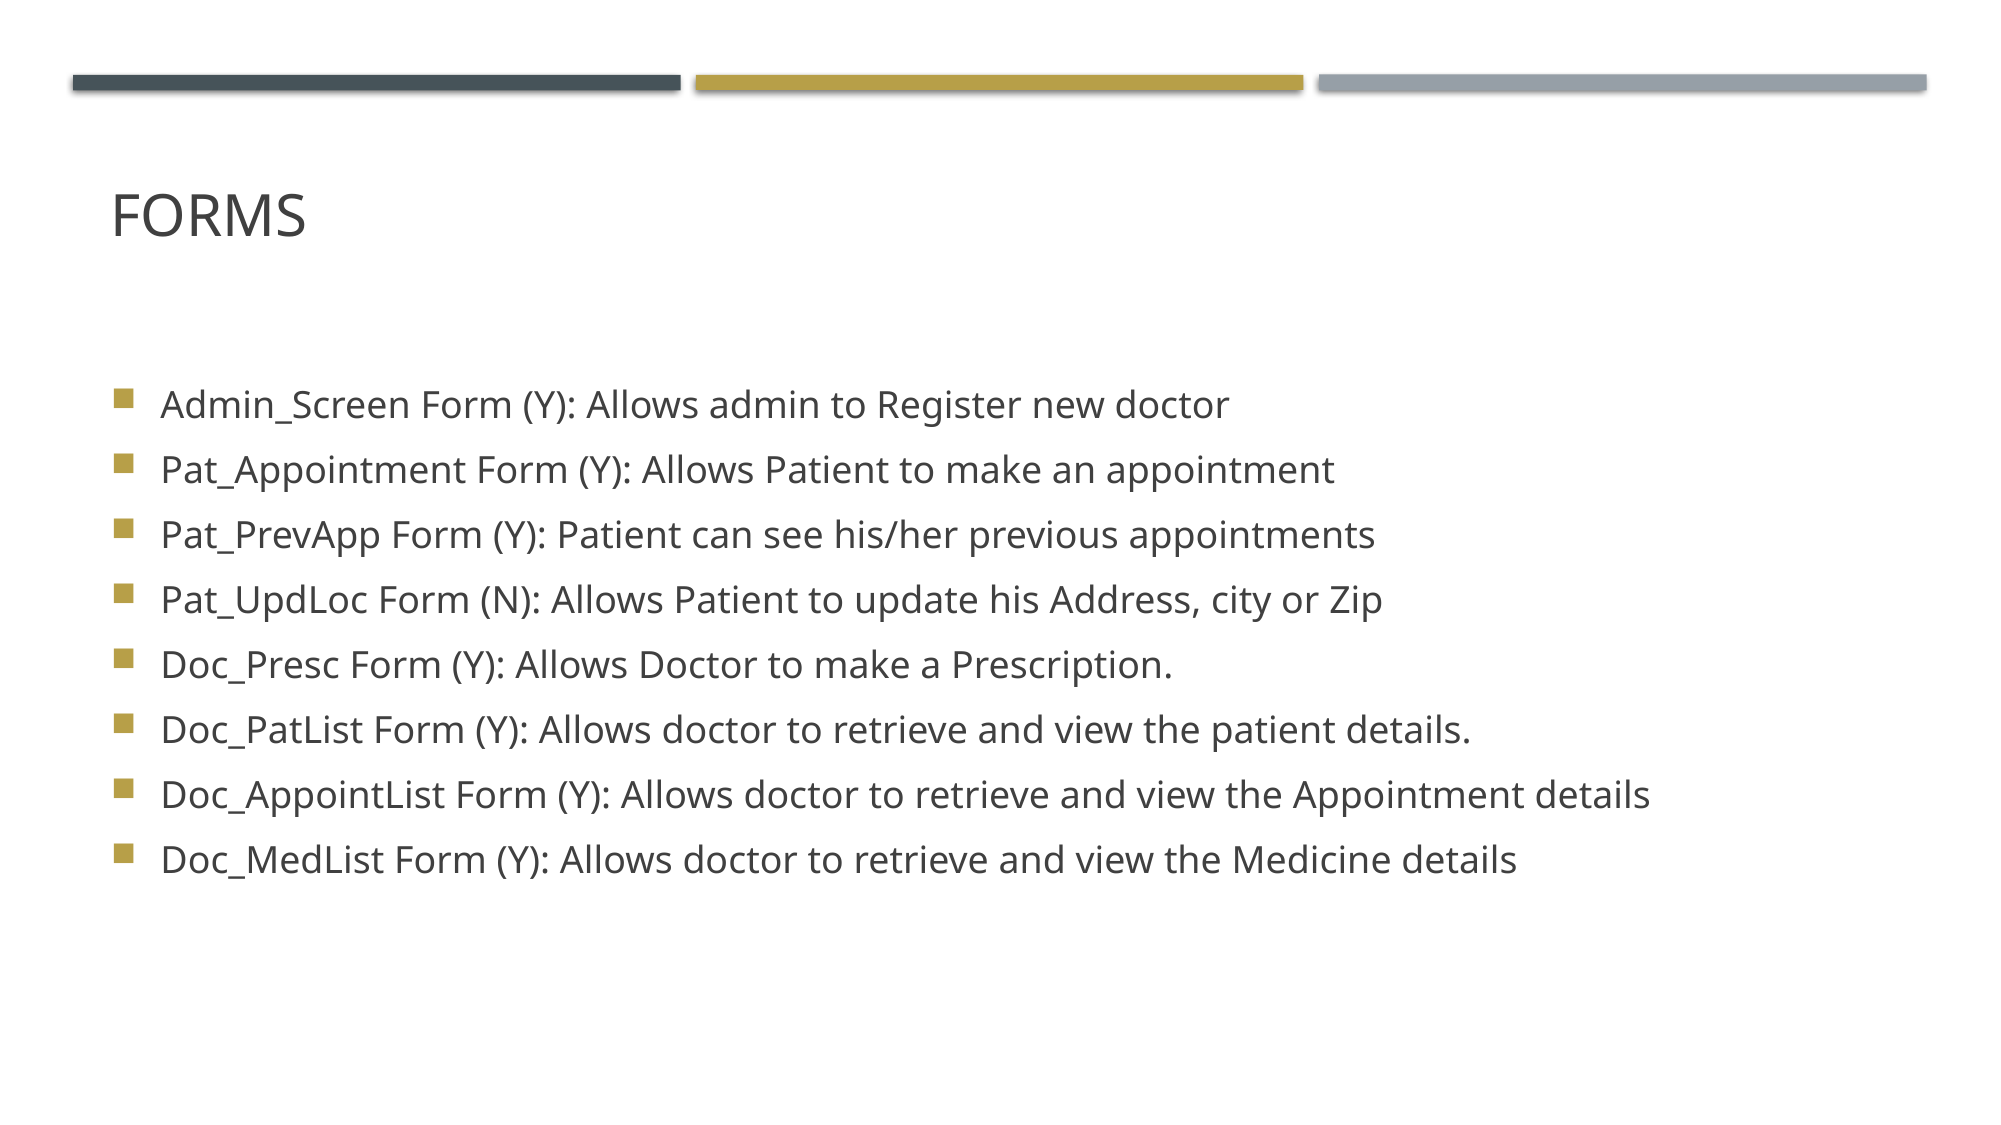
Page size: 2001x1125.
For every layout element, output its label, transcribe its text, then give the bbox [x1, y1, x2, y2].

title Forms [95, 115, 1905, 256]
list Admin_Screen Form (Y): Allows admin to Register new doctor Pat_Appointment Form (Y): Allows Patient to make an appointment Pat_PrevApp Form (Y): Patient can see his/her previous appointments Pat_UpdLoc Form (N): Allows Patient to update his Address, city or Zip Doc_Presc Form (Y): Allows Doctor to make a Prescription. Doc_PatList Form (Y): Allows doctor to retrieve and view the patient details. Doc_AppointList Form (Y): Allows doctor to retrieve and view the Appointment details Doc_MedList Form (Y): Allows doctor to retrieve and view the Medicine details [95, 346, 1905, 981]
